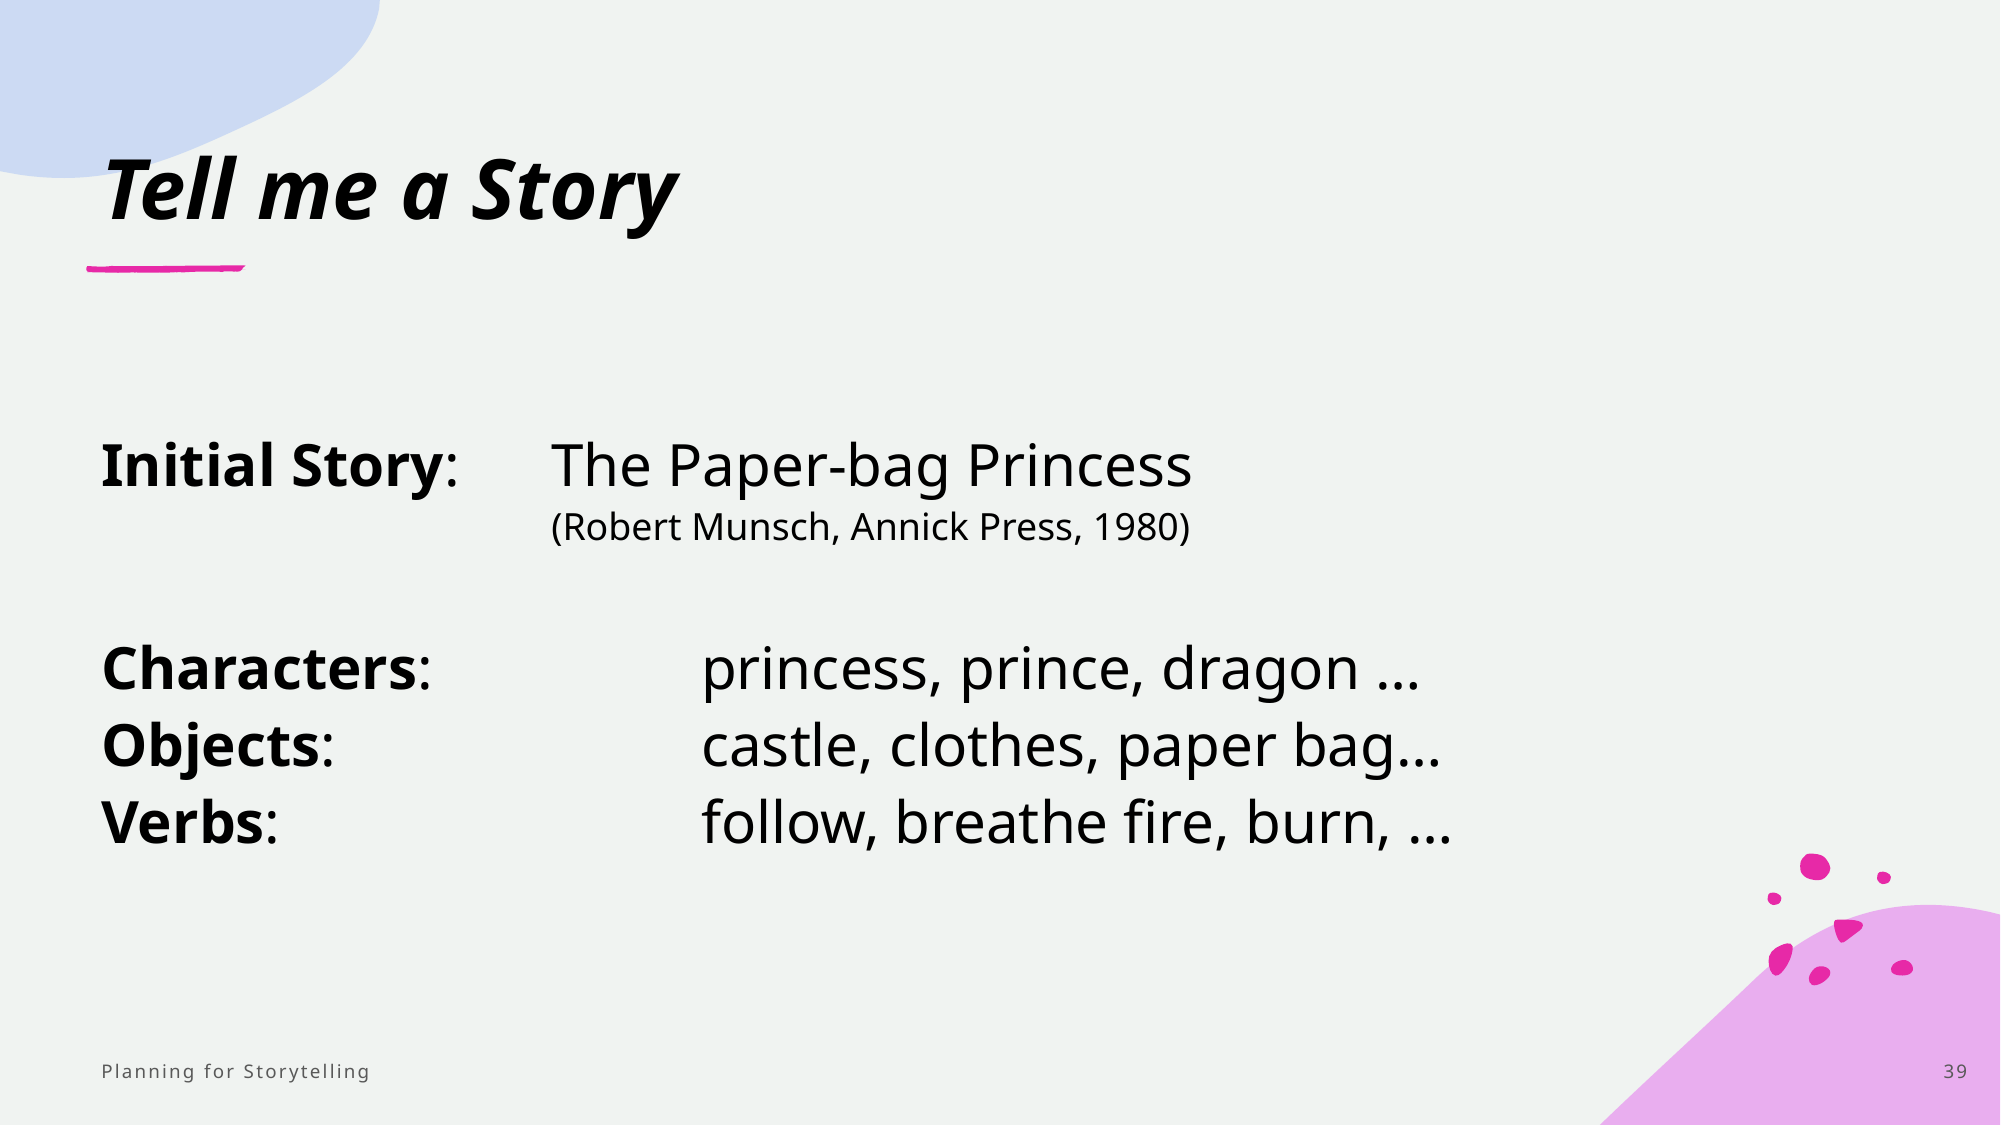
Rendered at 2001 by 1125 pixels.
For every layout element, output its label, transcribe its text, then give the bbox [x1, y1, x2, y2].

slide_number 39 [1911, 1042, 1999, 1103]
footer Planning for Storytelling [86, 1042, 653, 1103]
list Initial Story: The Paper-bag Princess (Robert Munsch, Annick Press, 1980) Characters: princess, prince, dragon … Objects: castle, clothes, paper bag… Verbs: follow, breathe fire, burn, … [86, 413, 1936, 996]
title Tell me a Story [86, 144, 1740, 244]
